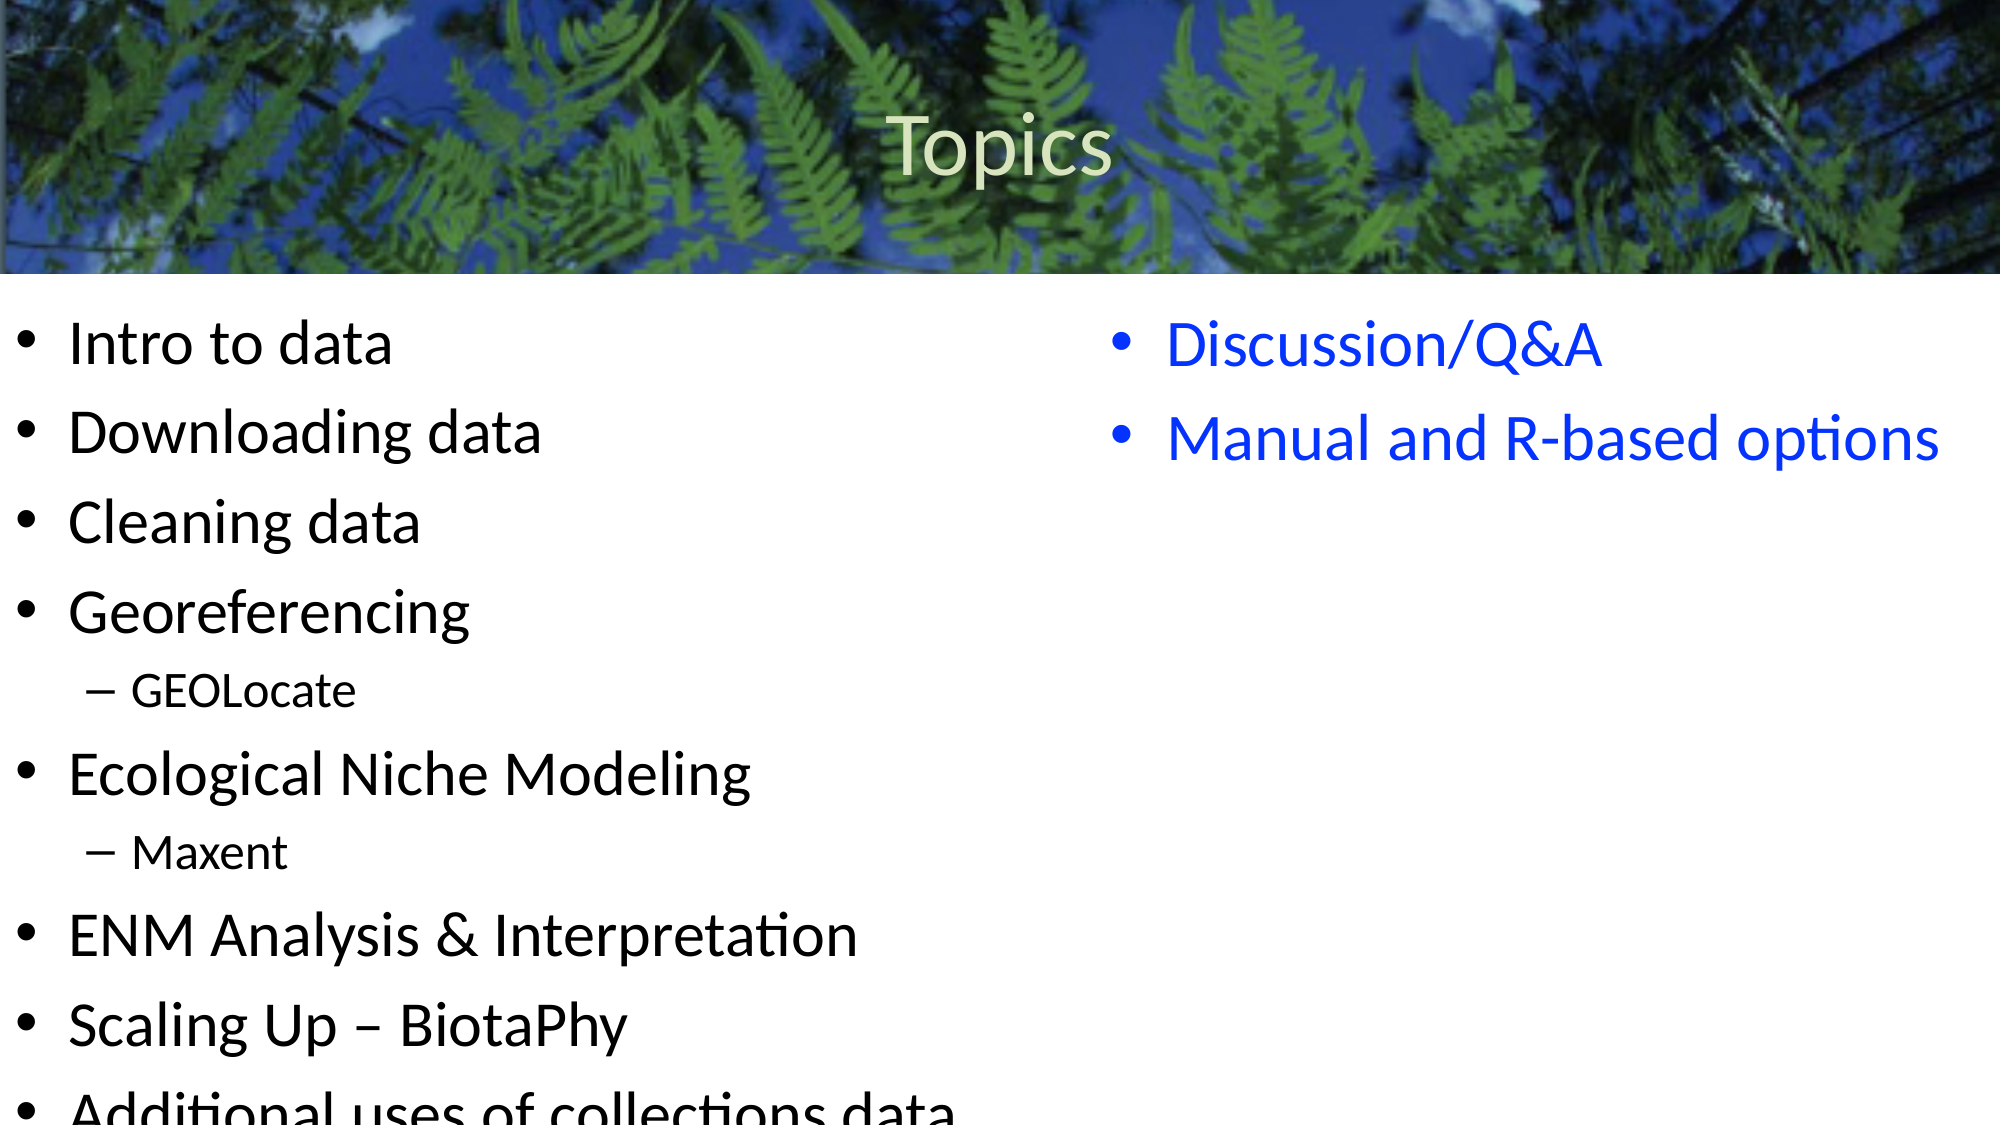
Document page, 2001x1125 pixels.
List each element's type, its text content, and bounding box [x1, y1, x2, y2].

text_box Discussion/Q&A Manual and R-based options [1094, 292, 1963, 762]
list Intro to data Downloading data Cleaning data Georeferencing GEOLocate Ecological Niche Modeling Maxent ENM Analysis & Interpretation Scaling Up – BiotaPhy Additional uses of collections data [0, 292, 1132, 1125]
picture [0, 0, 2000, 274]
